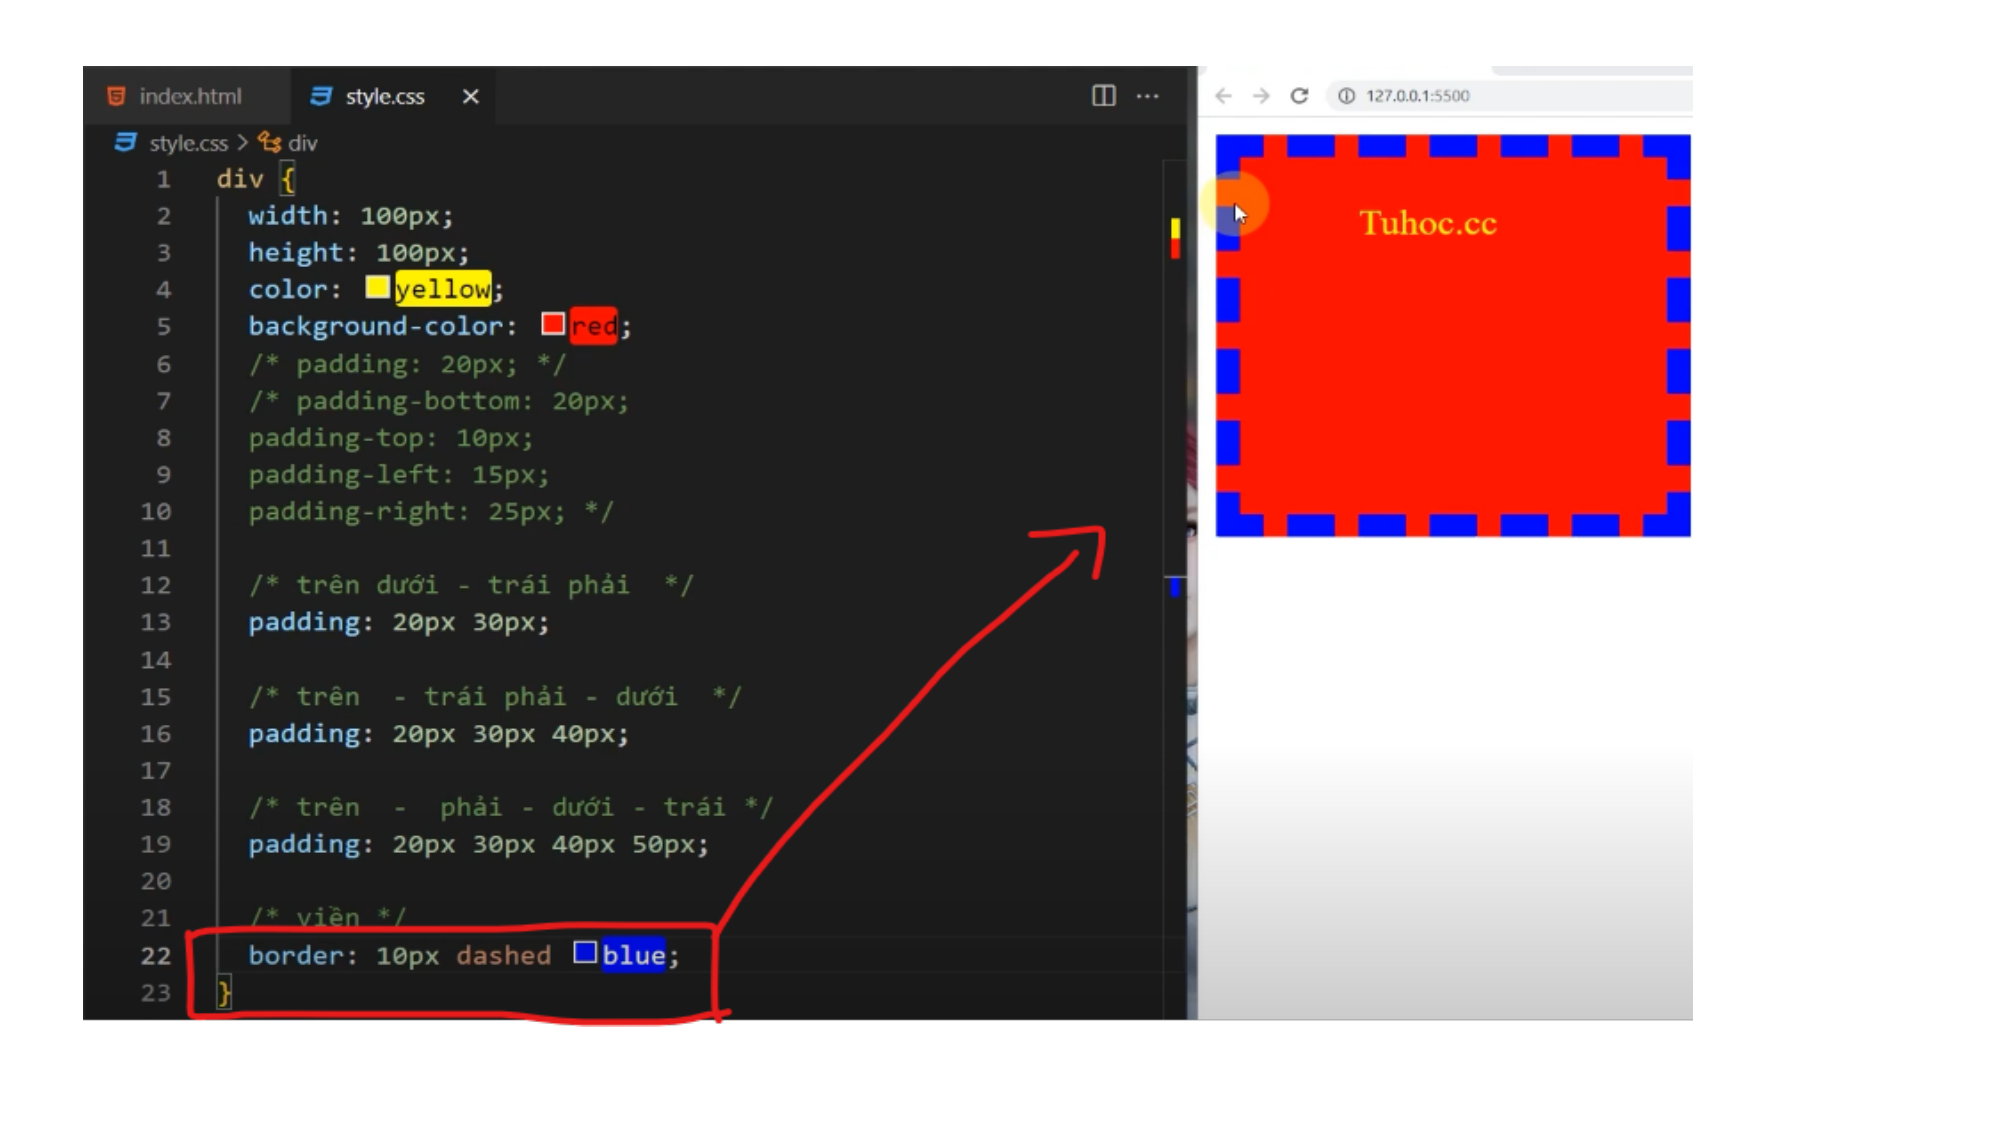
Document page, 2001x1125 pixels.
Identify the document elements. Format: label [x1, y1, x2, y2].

picture [83, 66, 1693, 1027]
